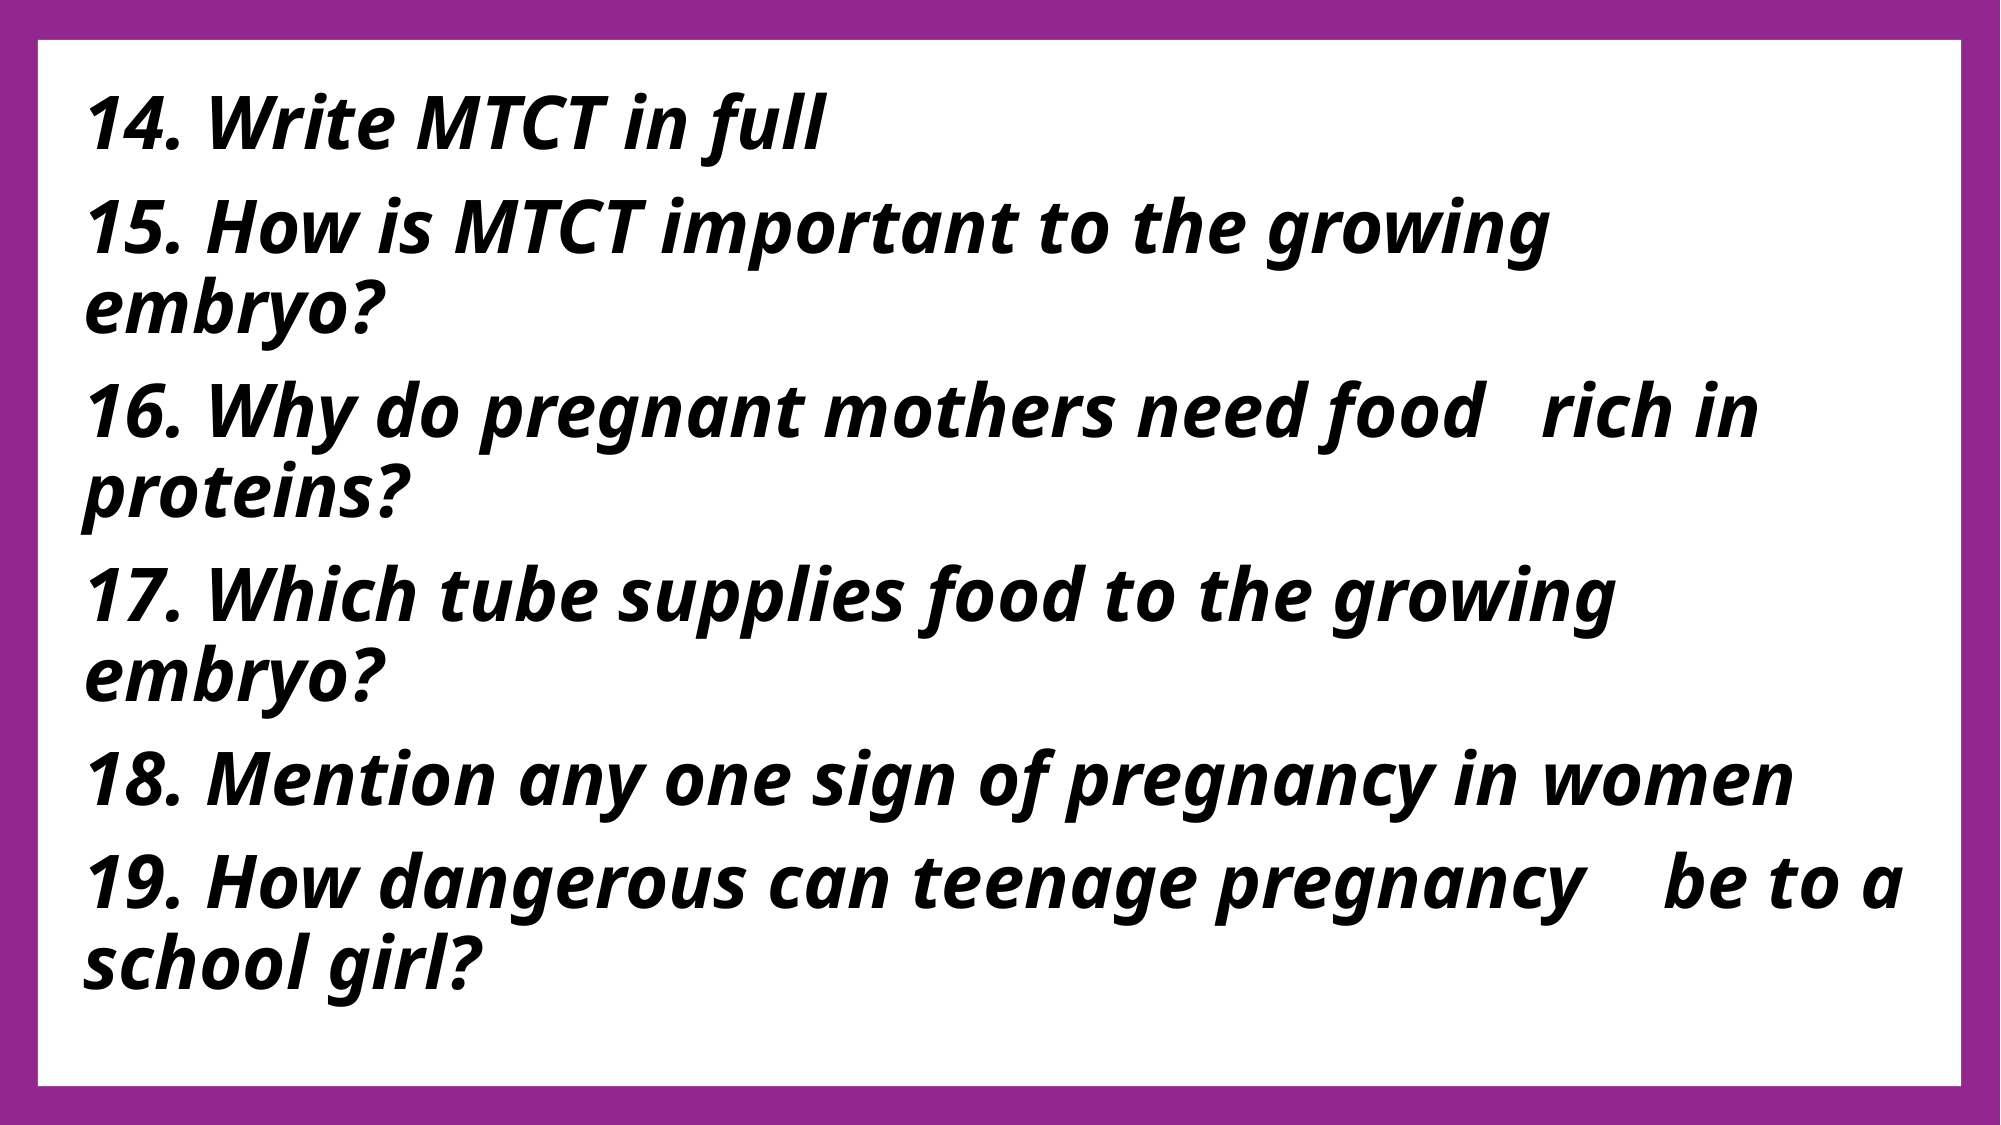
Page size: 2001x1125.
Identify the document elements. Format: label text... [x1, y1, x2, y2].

list 14. Write MTCT in full 15. How is MTCT important to the growing embryo? 16. Why do pregnant mothers need food rich in proteins? 17. Which tube supplies food to the growing embryo? 18. Mention any one sign of pregnancy in women 19. How dangerous can teenage pregnancy be to a school girl? [68, 77, 1947, 1070]
